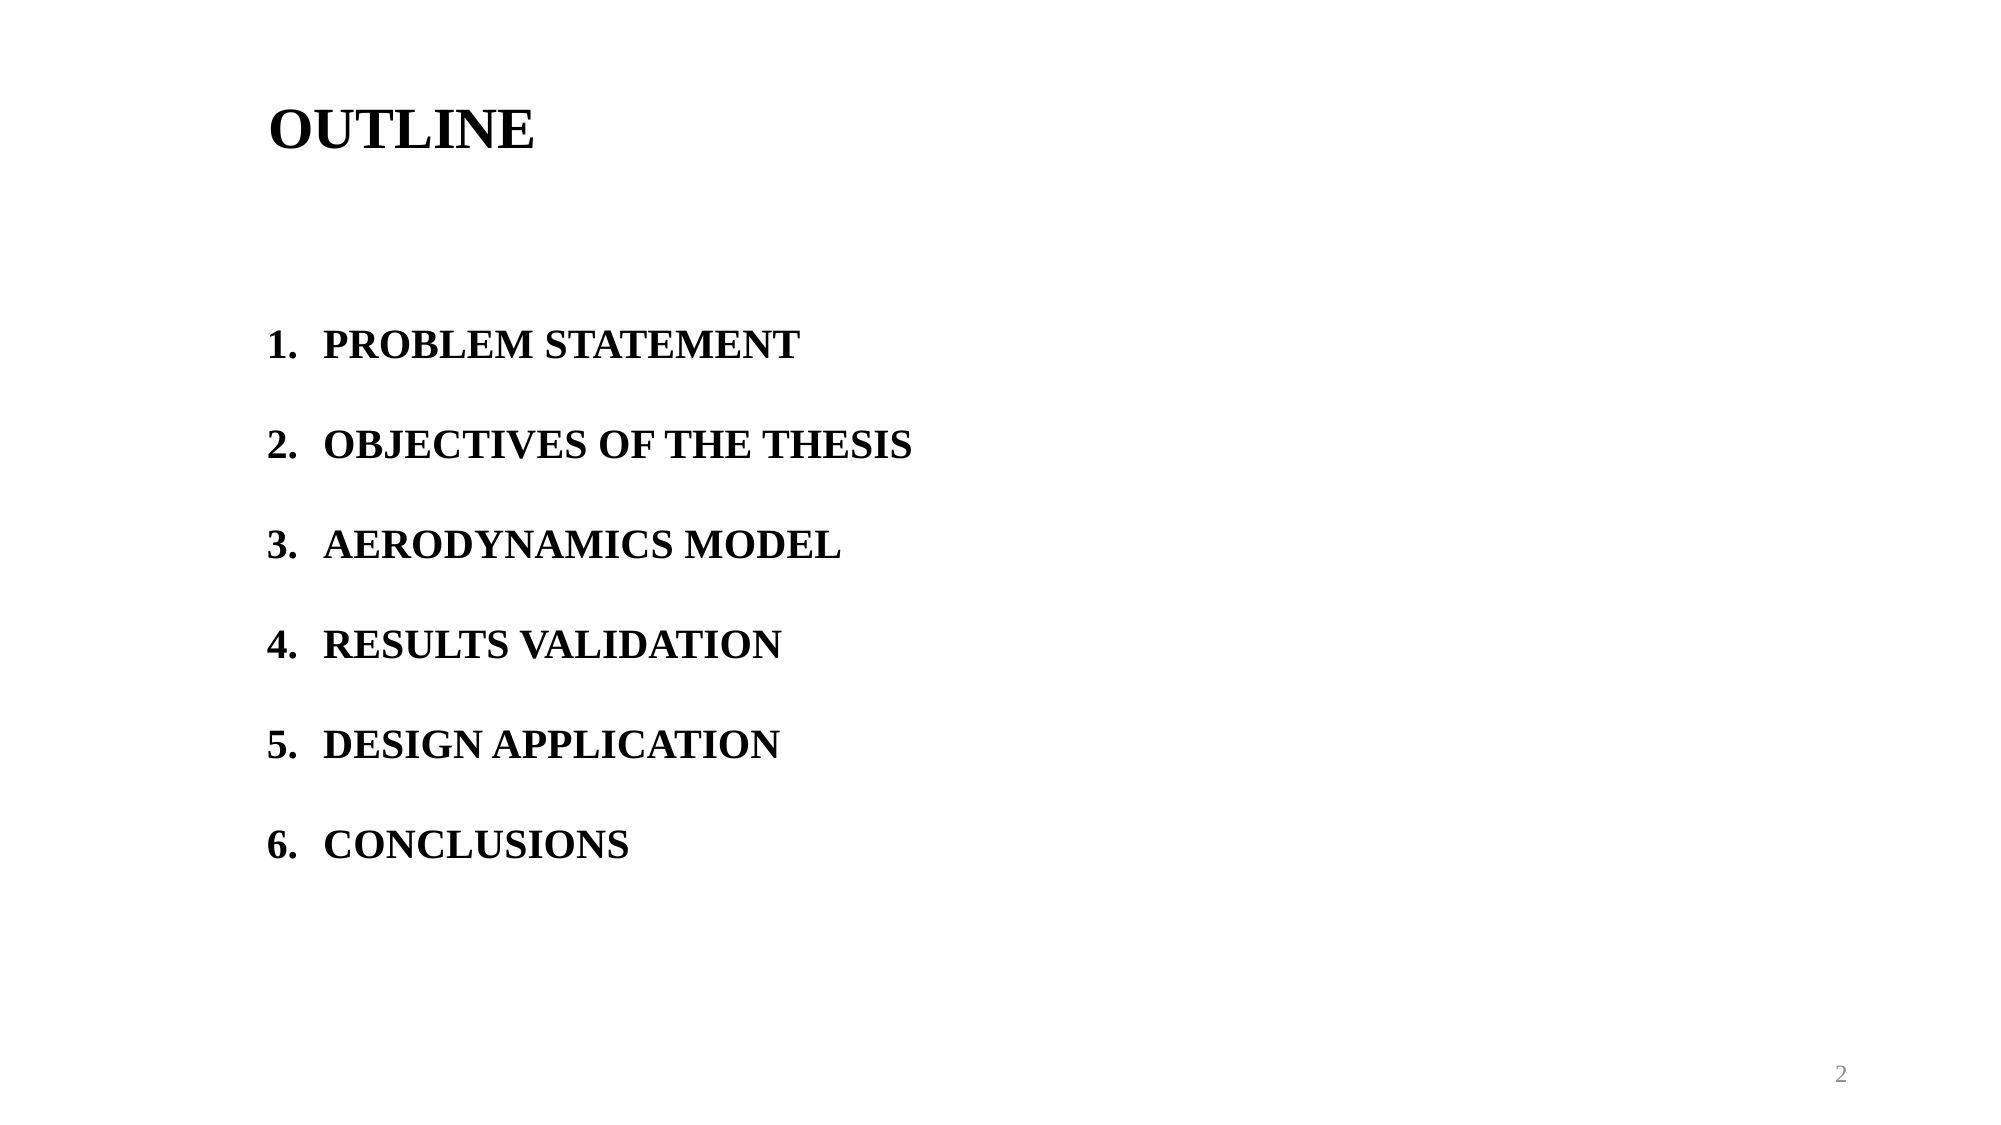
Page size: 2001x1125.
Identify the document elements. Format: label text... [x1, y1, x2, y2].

text_box OUTLINE [253, 83, 552, 169]
slide_number 2 [1412, 1042, 1863, 1103]
text_box PROBLEM STATEMENT OBJECTIVES OF THE THESIS AERODYNAMICS MODEL RESULTS VALIDATION DESIGN APPLICATION CONCLUSIONS [252, 259, 978, 875]
